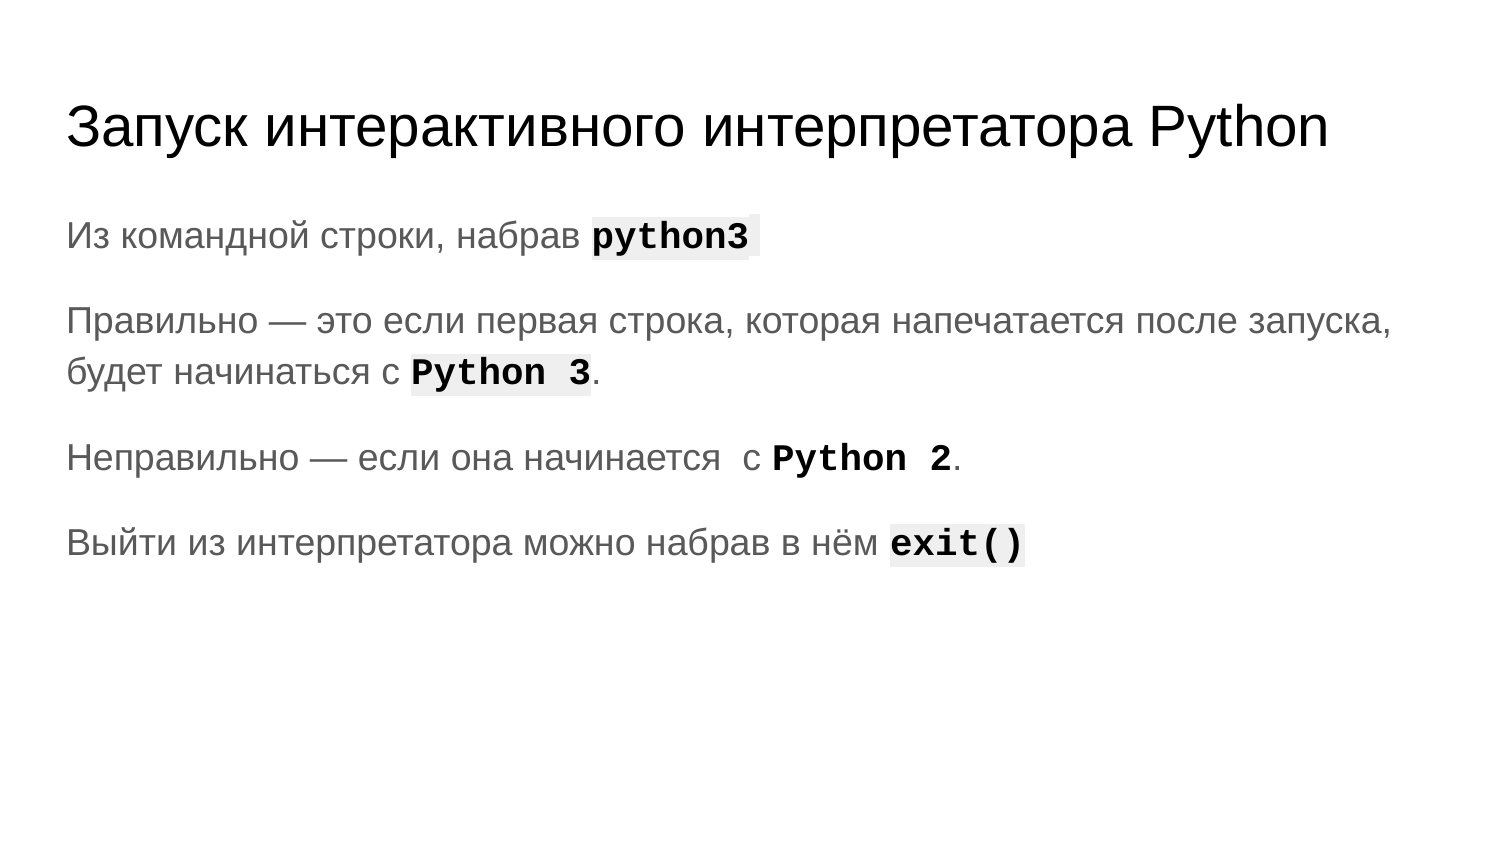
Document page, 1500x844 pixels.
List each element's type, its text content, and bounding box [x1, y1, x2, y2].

title Запуск интерактивного интерпретатора Python [51, 72, 1449, 167]
list Из командной строки, набрав python3 Правильно — это если первая строка, которая напечатается после запуска, будет начинаться с Python 3. Неправильно — если она начинается с Python 2. Выйти из интерпретатора можно набрав в нём exit() [51, 189, 1449, 750]
